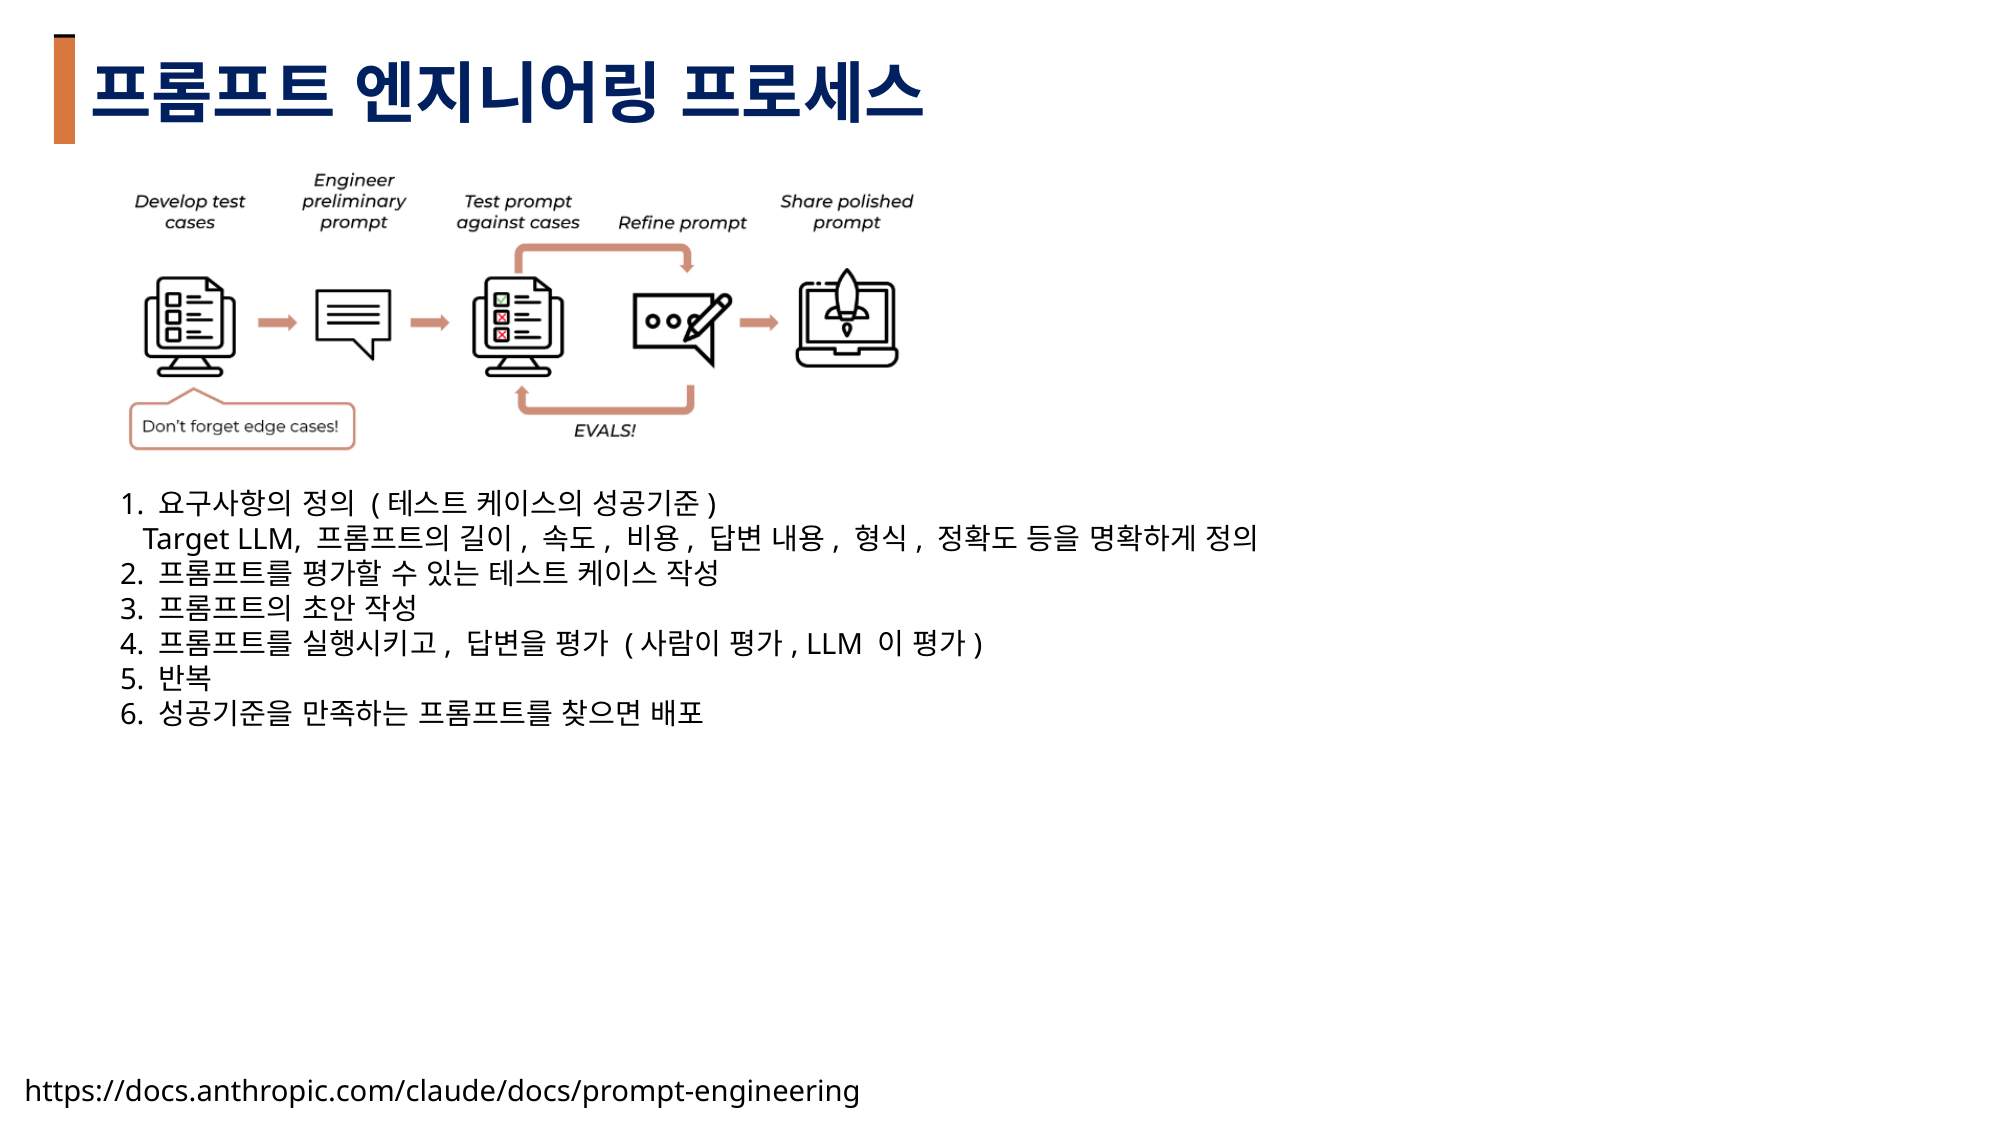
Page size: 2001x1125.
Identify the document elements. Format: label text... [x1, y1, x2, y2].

title 프롬프트 엔지니어링 프로세스 [75, 50, 1863, 142]
text_box https://docs.anthropic.com/claude/docs/prompt-engineering [9, 1064, 1435, 1115]
text_box 1. 요구사항의 정의 (테스트 케이스의 성공기준) Target LLM, 프롬프트의 길이, 속도, 비용, 답변 내용, 형식, 정확도 등을 명확하게 정의 2. 프롬프트를 평가할 수 있는 테스트 케이스 작성 3. 프롬프트의 초안 작성 4. 프롬프트를 실행시키고, 답변을 평가 (사람이 평가, LLM 이 평가) 5. 반복 6. 성공기준을 만족하는 프롬프트를 찾으면 배포 [105, 477, 1531, 738]
picture [104, 157, 933, 464]
picture [9, 35, 120, 144]
